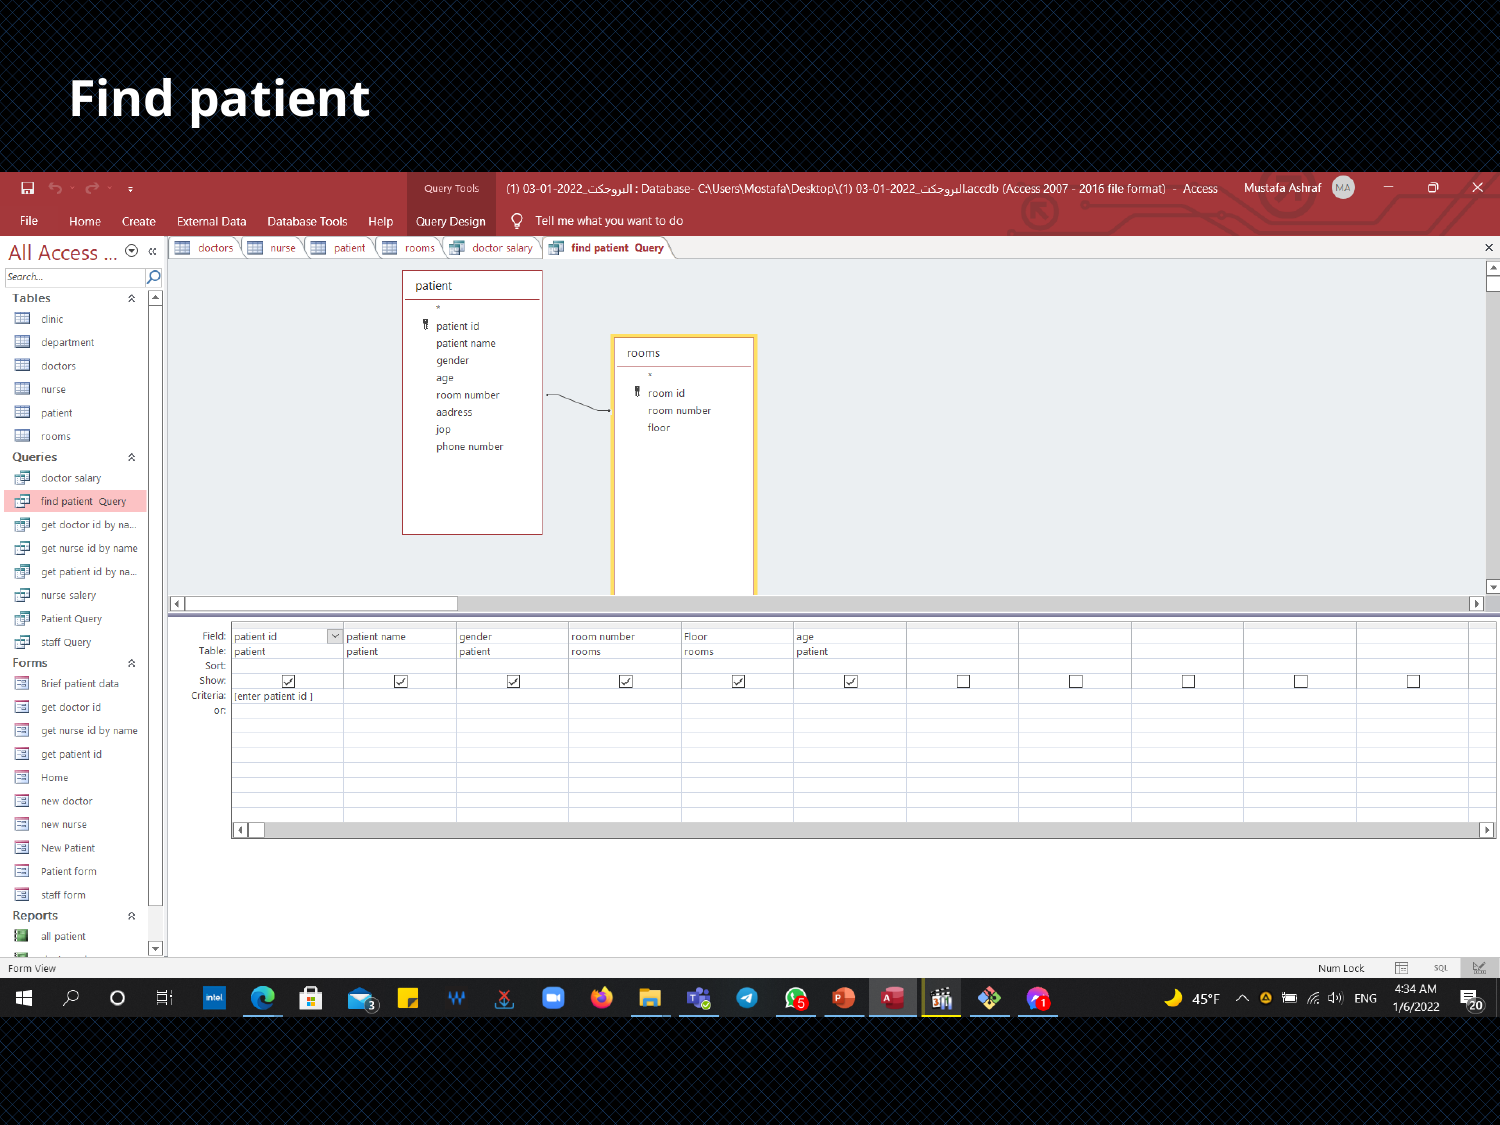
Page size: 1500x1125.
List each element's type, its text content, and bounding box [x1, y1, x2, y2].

title Find patient [53, 3, 1404, 171]
picture [0, 172, 1500, 1017]
